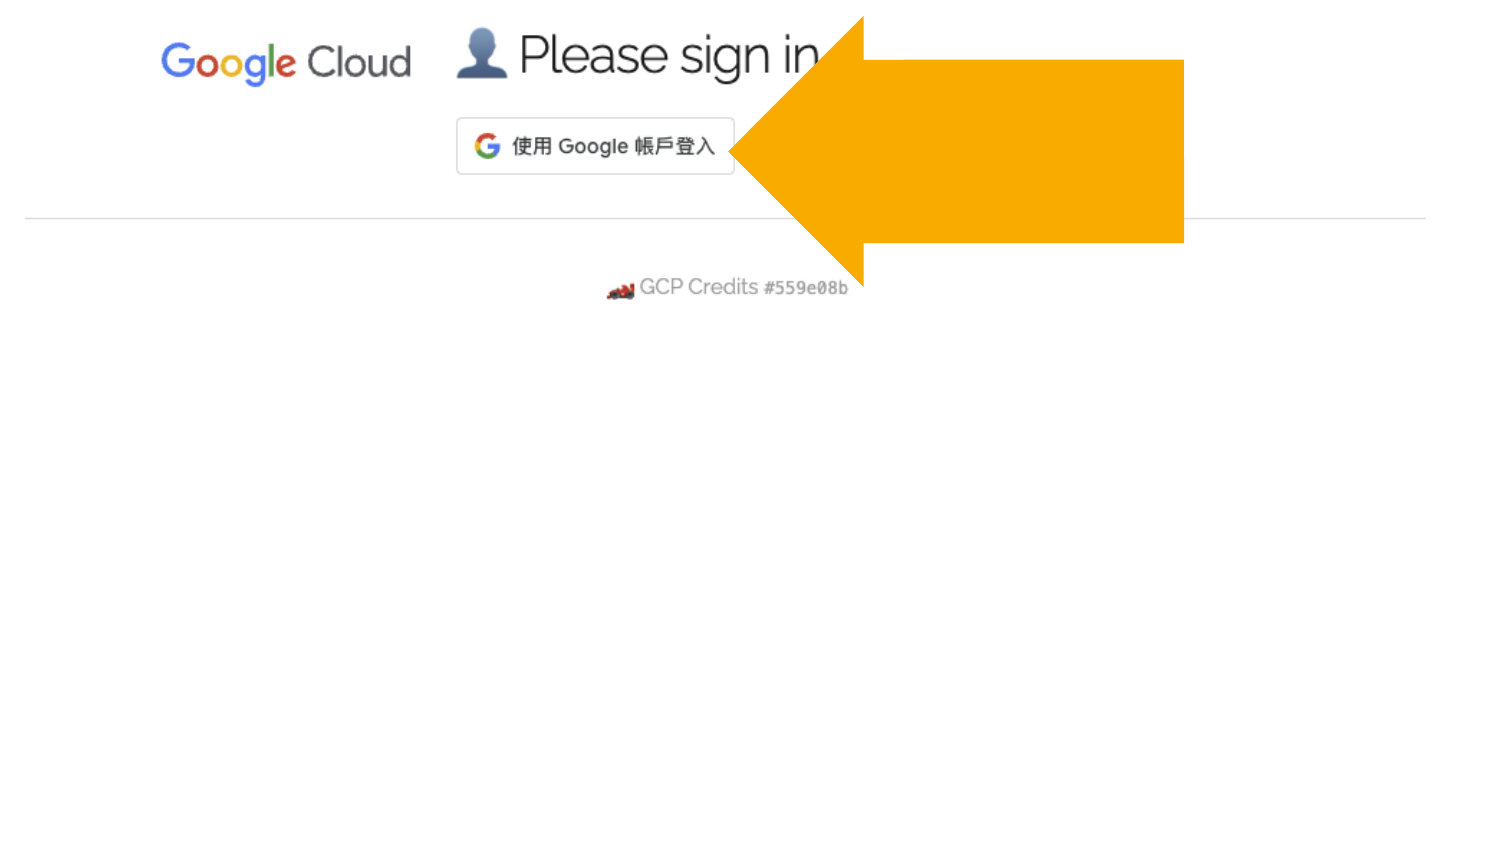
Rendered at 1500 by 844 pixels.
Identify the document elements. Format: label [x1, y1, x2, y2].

text_box [856, 15, 864, 23]
picture [24, 24, 1427, 844]
